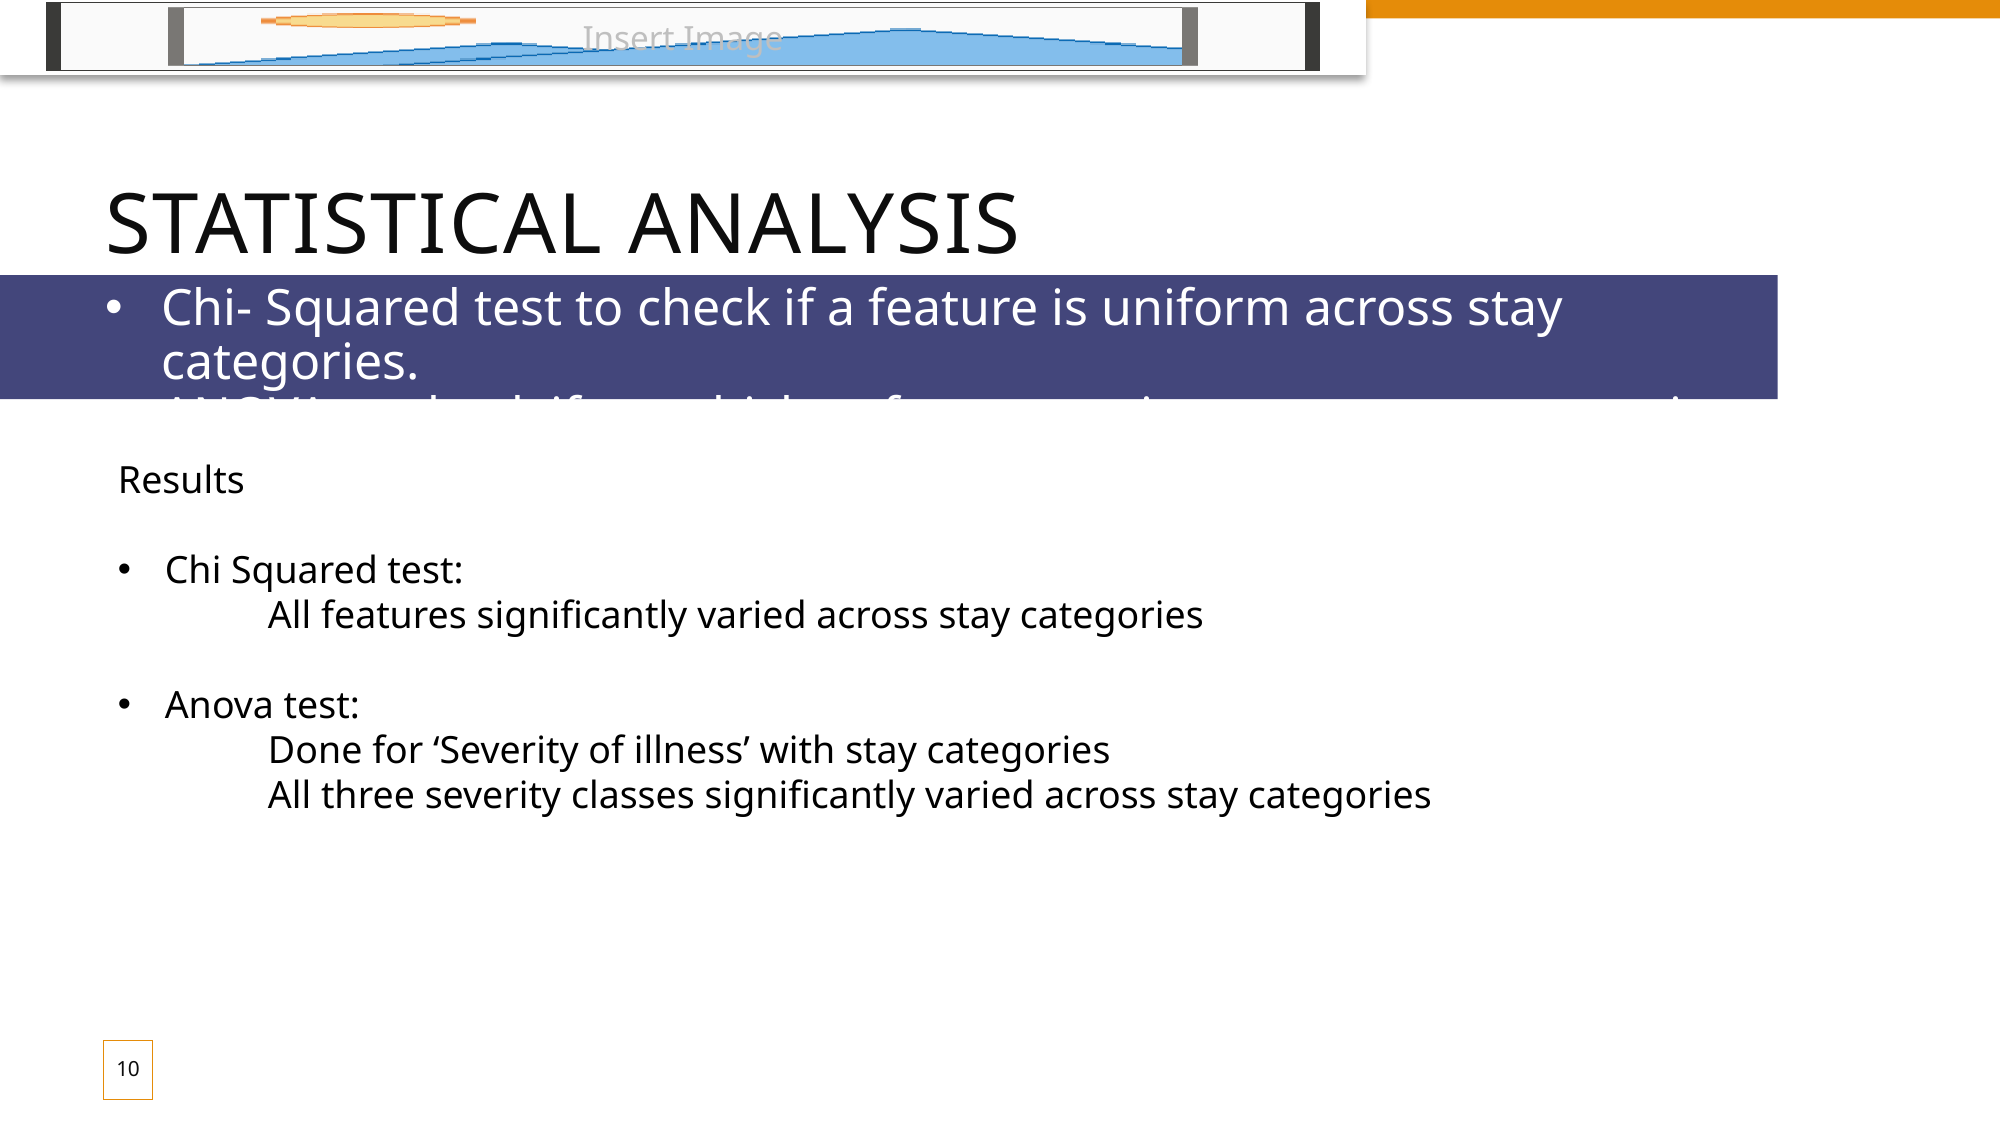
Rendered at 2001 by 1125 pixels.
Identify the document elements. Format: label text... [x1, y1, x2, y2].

text_box Results Chi Squared test: All features significantly varied across stay categories Anova test: Done for ‘Severity of illness’ with stay categories All three severity classes significantly varied across stay categories [103, 448, 1778, 868]
title Statistical analysis [90, 162, 1863, 279]
list Chi- Squared test to check if a feature is uniform across stay categories. ANOVA to check if a multiclass feature varies across stay categoris. [0, 275, 1778, 400]
picture [0, 0, 1367, 76]
slide_number 10 [103, 1040, 153, 1100]
